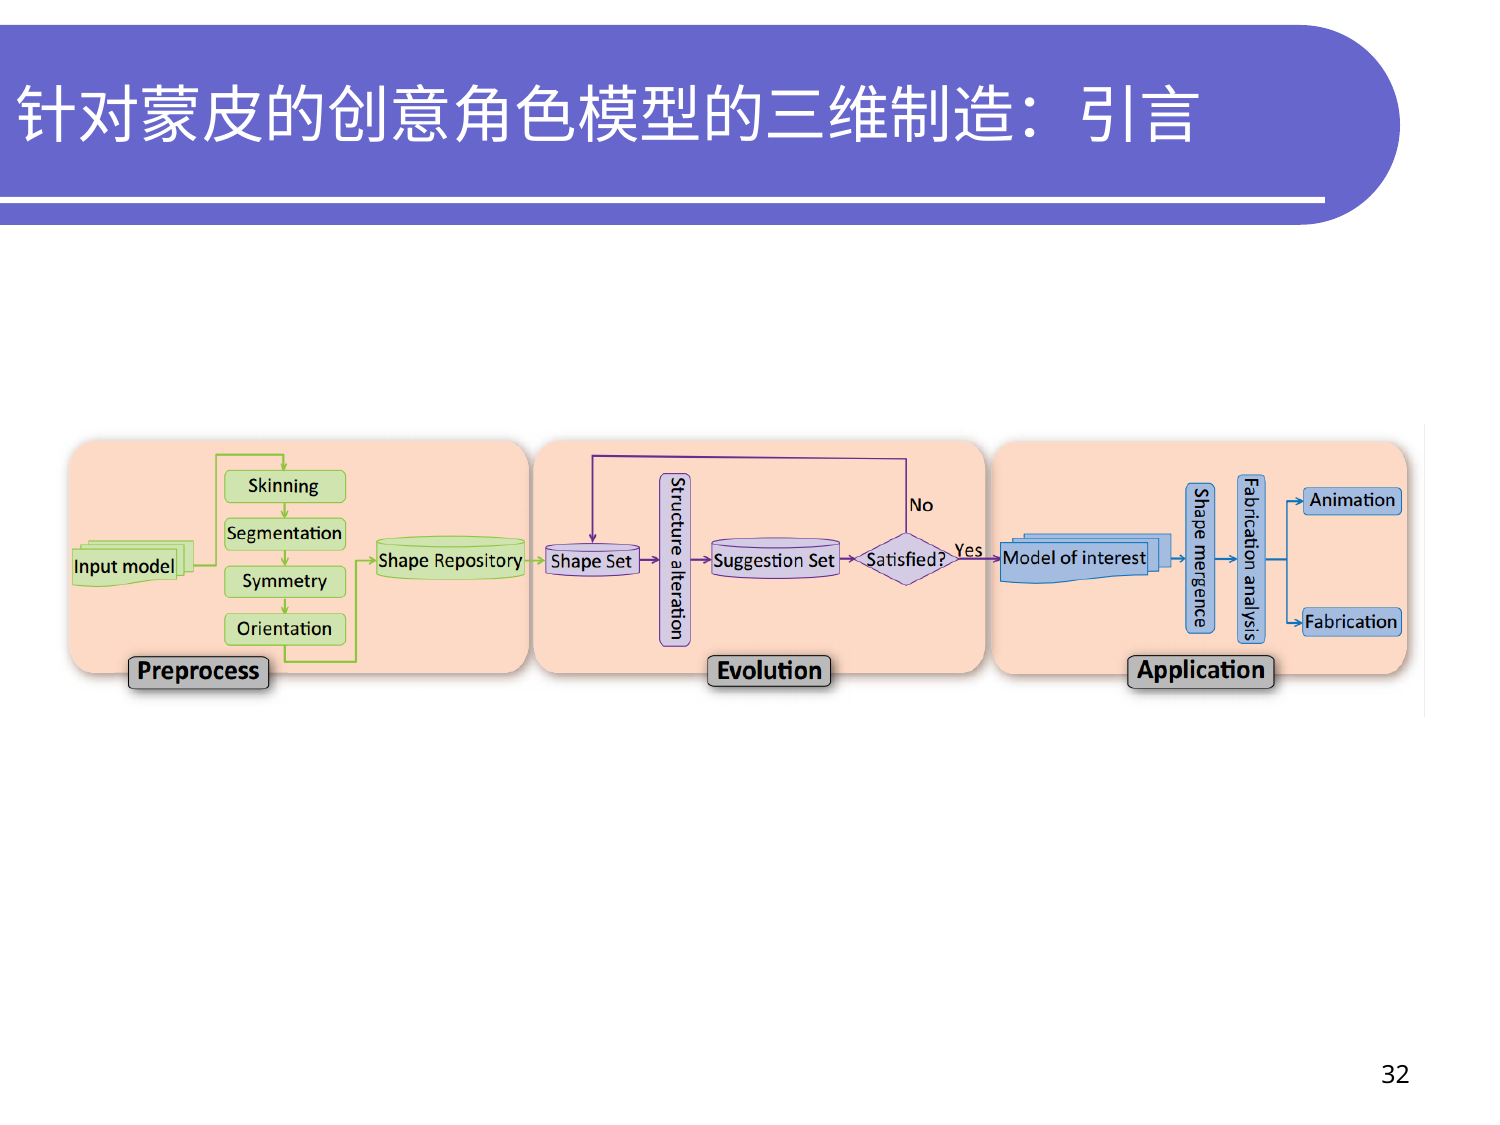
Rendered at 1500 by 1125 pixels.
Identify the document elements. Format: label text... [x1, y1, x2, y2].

slide_number 32 [1074, 1025, 1425, 1100]
title 针对蒙皮的创意角色模型的三维制造：引言 [0, 37, 1500, 188]
picture [49, 424, 1426, 717]
